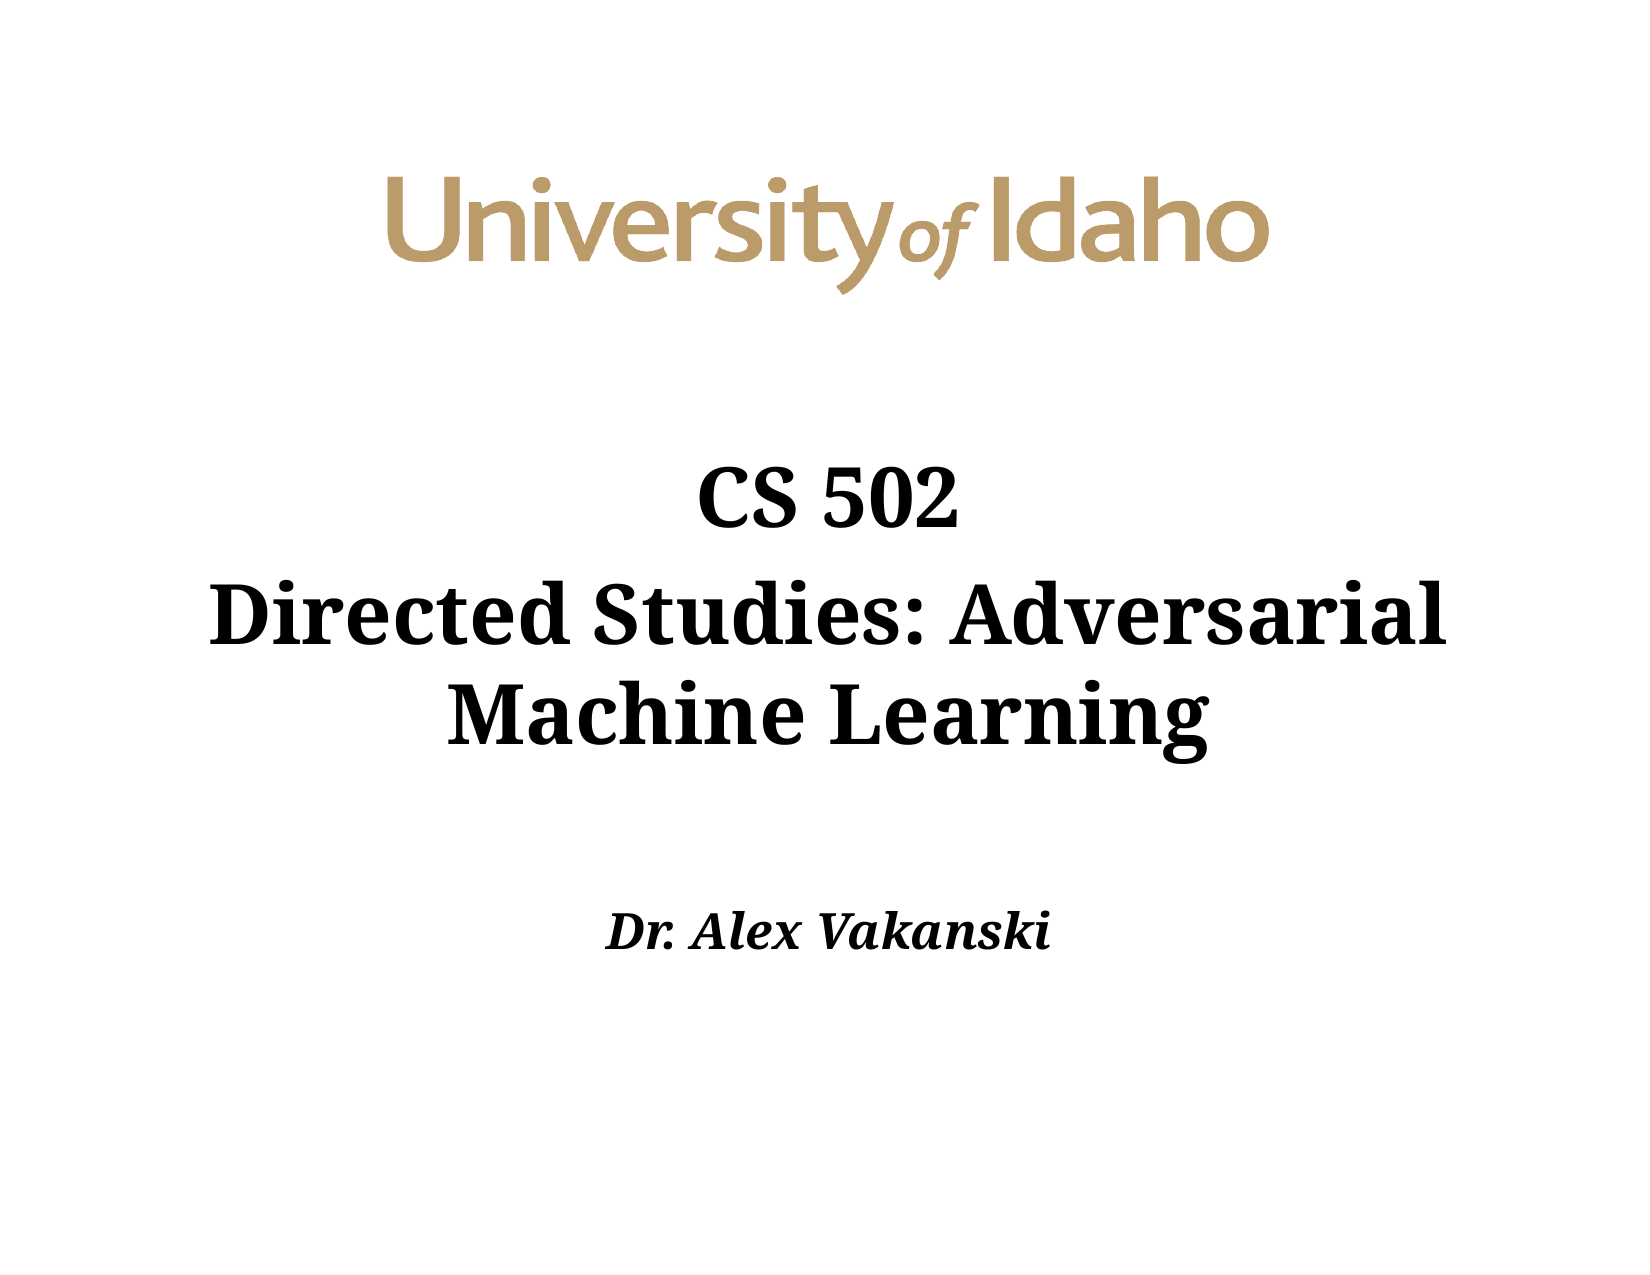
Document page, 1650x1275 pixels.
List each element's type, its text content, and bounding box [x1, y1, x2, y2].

text_box Dr. Alex Vakanski [340, 892, 1318, 968]
picture [387, 176, 1269, 296]
subtitle CS 502 Directed Studies: Adversarial Machine Learning [107, 436, 1549, 827]
